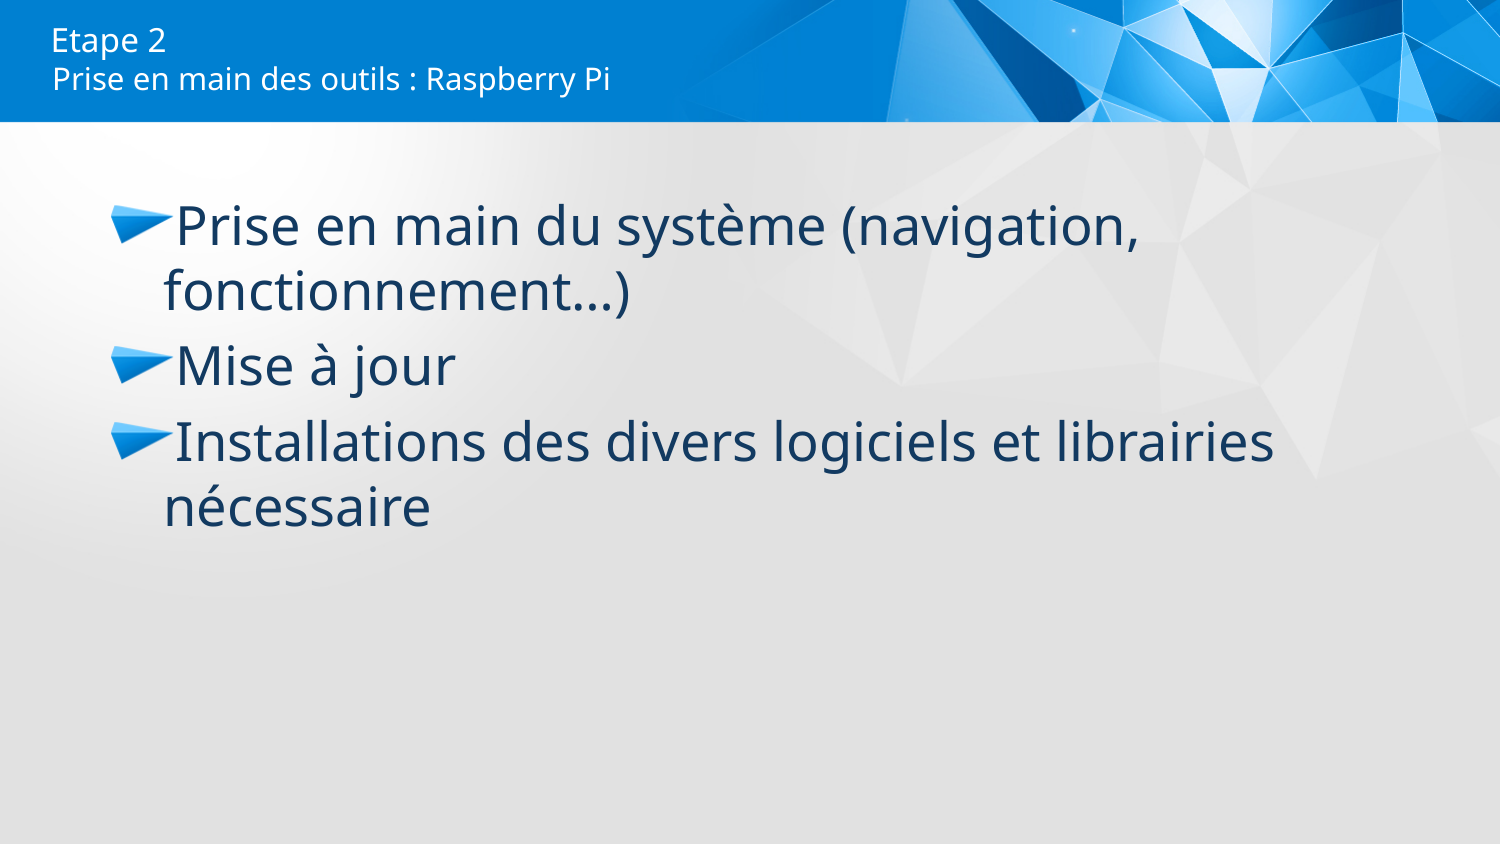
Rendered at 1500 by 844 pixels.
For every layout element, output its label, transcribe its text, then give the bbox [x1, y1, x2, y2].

list Prise en main du système (navigation, fonctionnement…) Mise à jour Installations des divers logiciels et librairies nécessaire [92, 183, 1387, 741]
picture [0, 0, 1500, 844]
list Prise en main des outils : Raspberry Pi [52, 58, 1110, 104]
title Etape 2 [50, 18, 292, 59]
